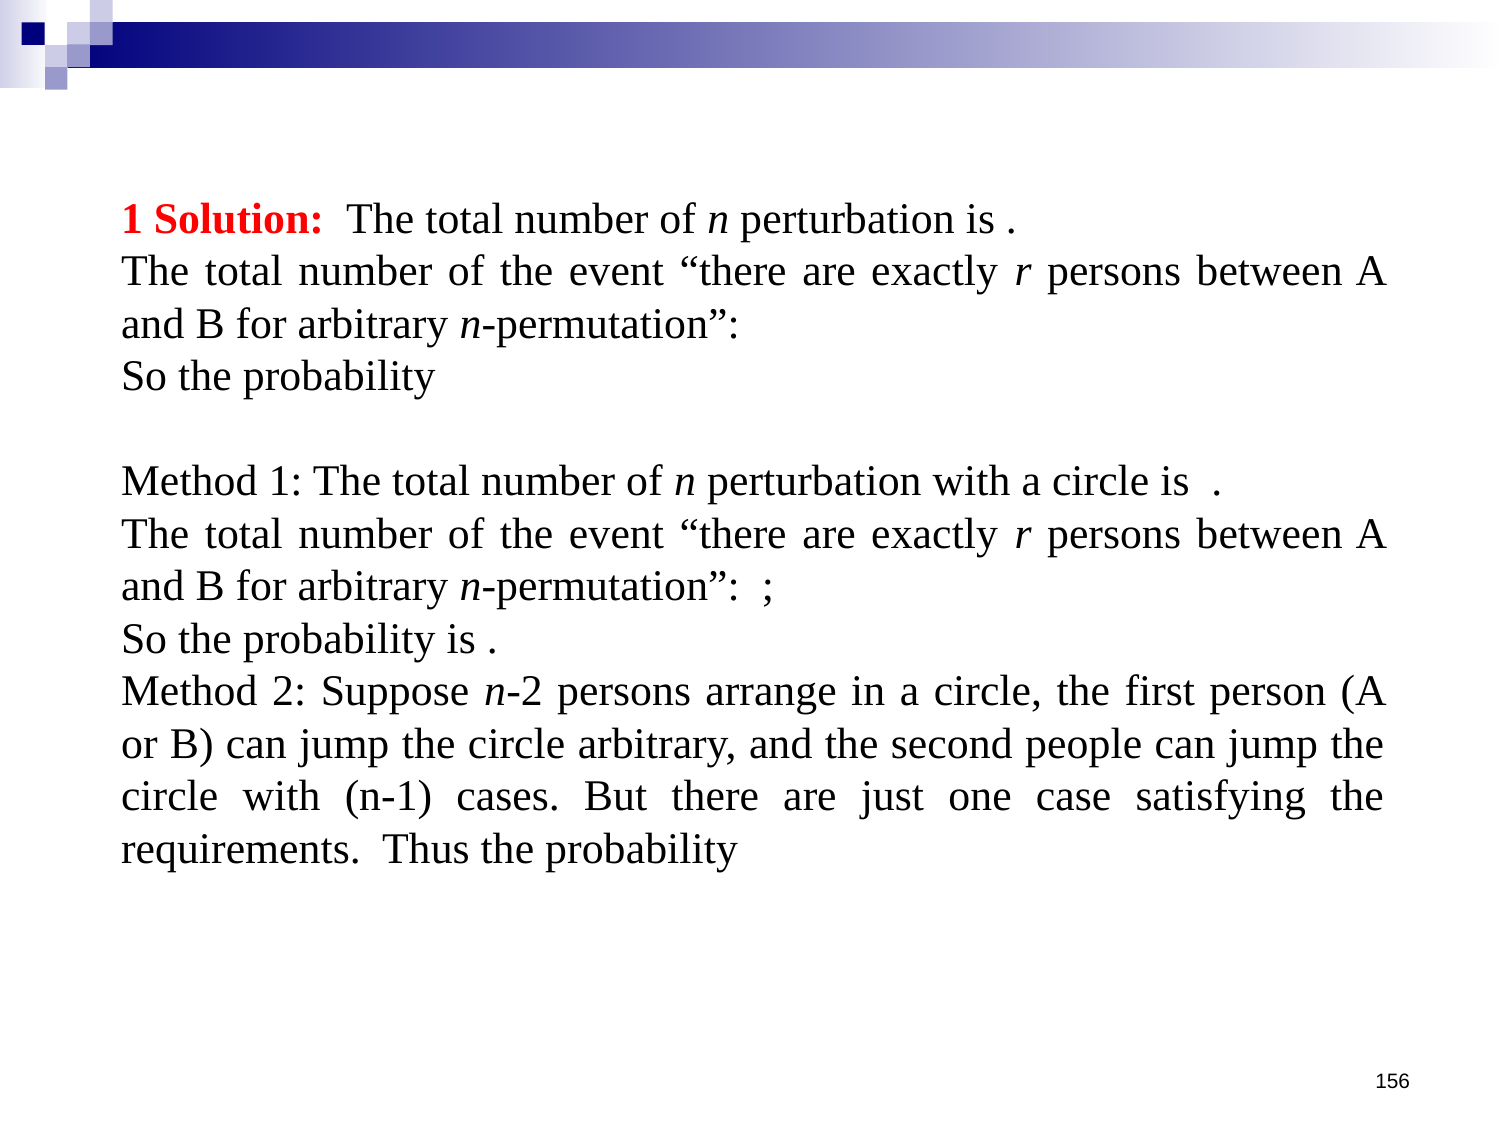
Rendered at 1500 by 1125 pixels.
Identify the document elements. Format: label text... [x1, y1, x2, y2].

slide_number 156 [1074, 1024, 1426, 1101]
